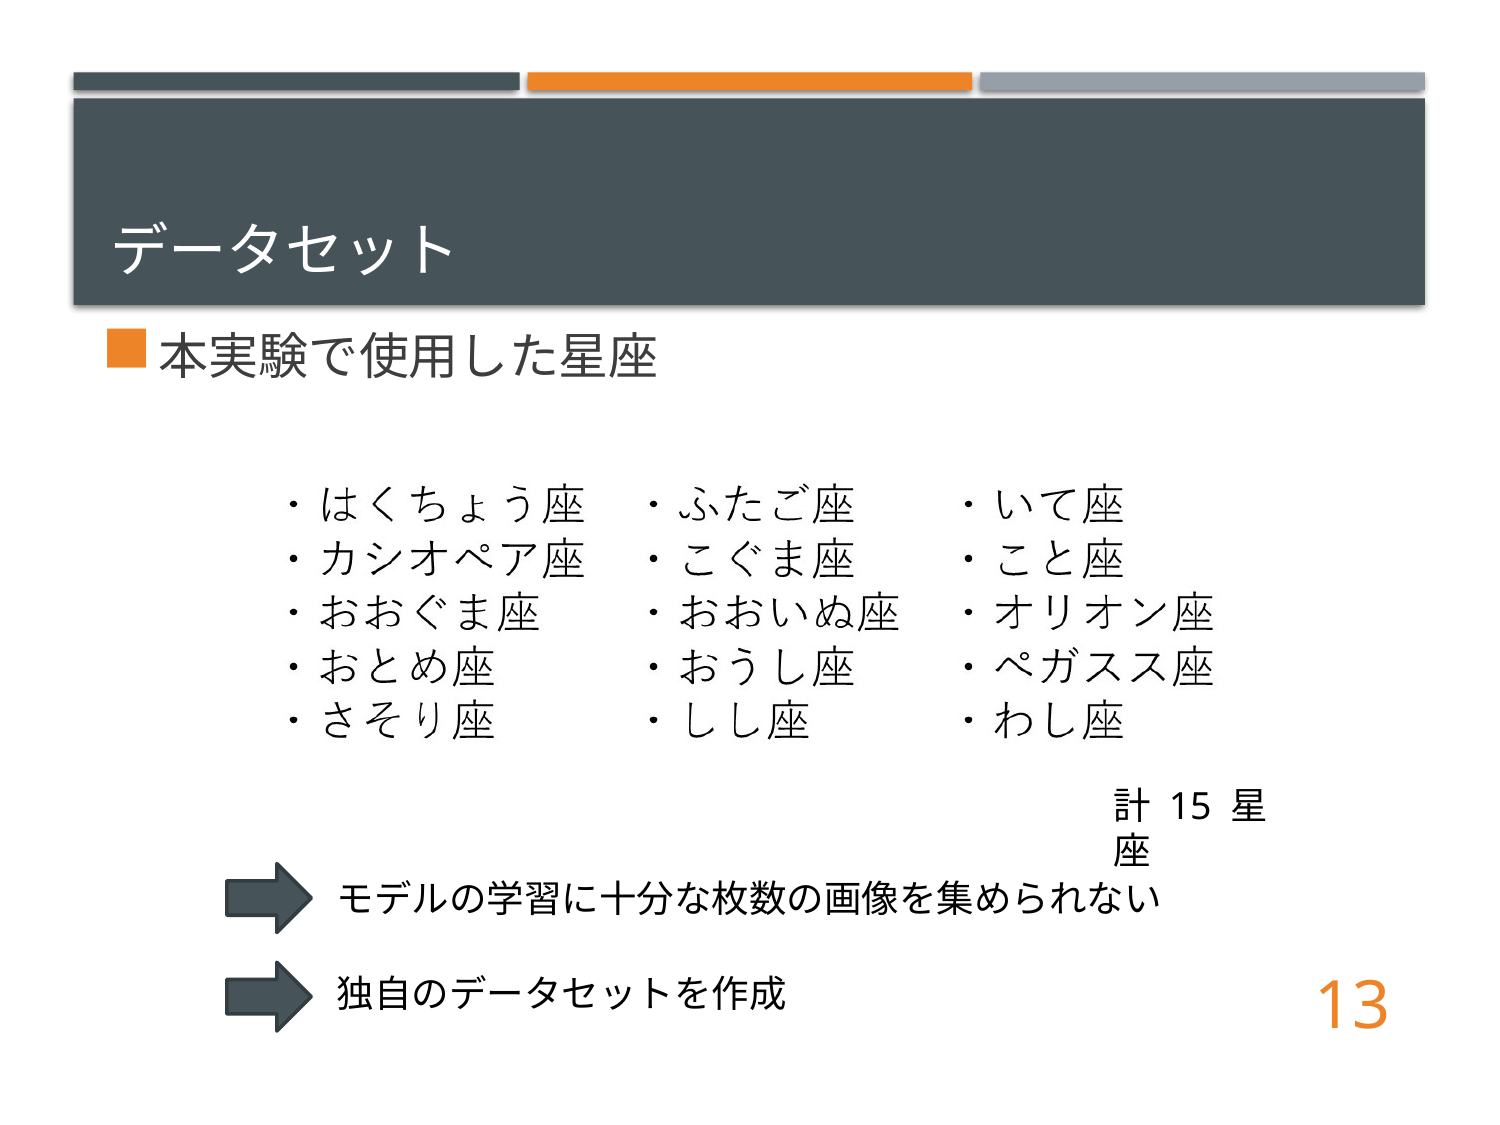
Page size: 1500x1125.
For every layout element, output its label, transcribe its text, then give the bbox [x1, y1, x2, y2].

text_box 独自のデータセットを作成 [321, 962, 1243, 1023]
picture [242, 441, 1257, 779]
text_box 計 15 星座 [1099, 774, 1304, 880]
text_box [225, 861, 313, 935]
text_box 本実験で使用した星座 [93, 317, 1405, 977]
text_box モデルの学習に十分な枚数の画像を集められない [321, 867, 1243, 928]
text_box [225, 960, 313, 1033]
slide_number 13 [1279, 977, 1406, 1037]
title データセット [95, 112, 1406, 291]
